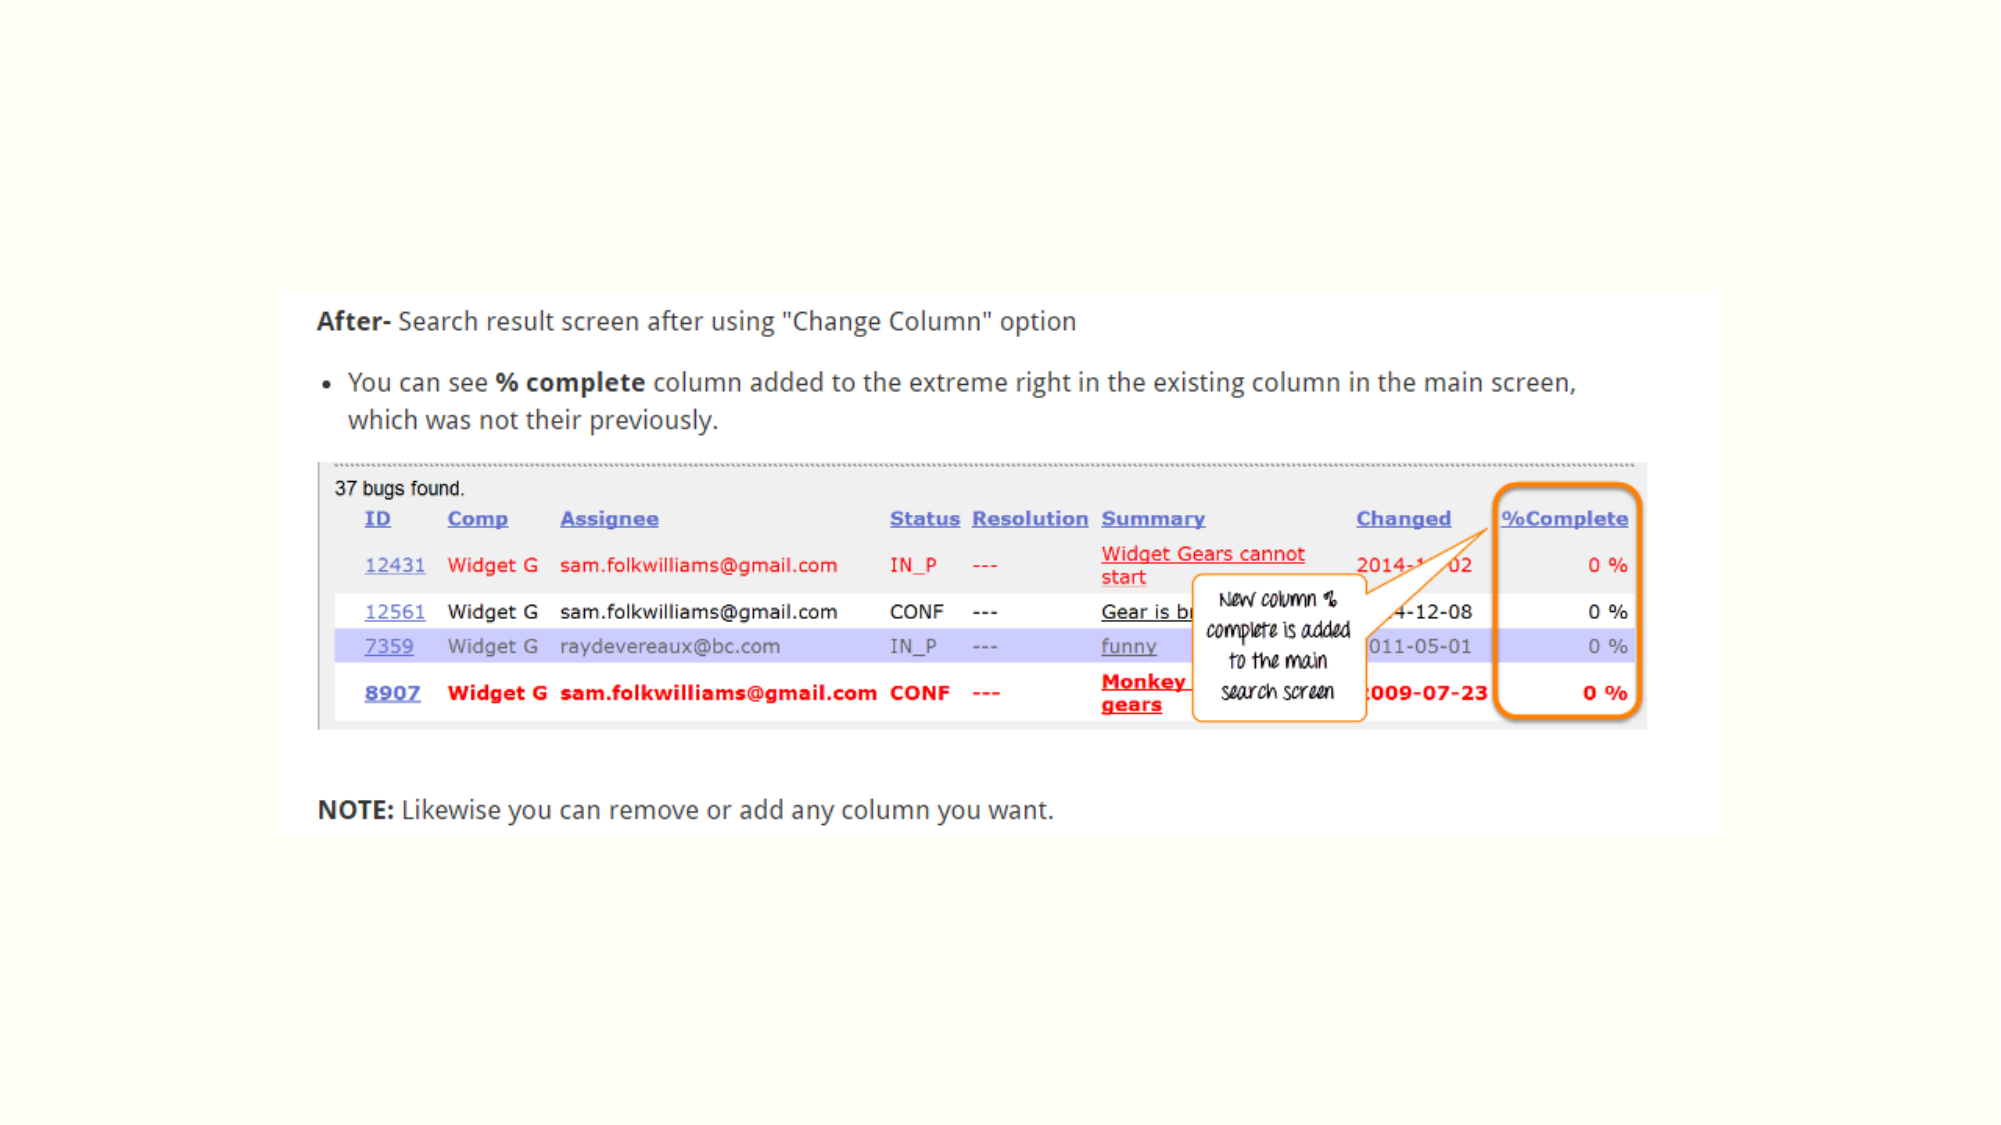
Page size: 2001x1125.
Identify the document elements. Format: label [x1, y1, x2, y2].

picture [279, 290, 1721, 835]
